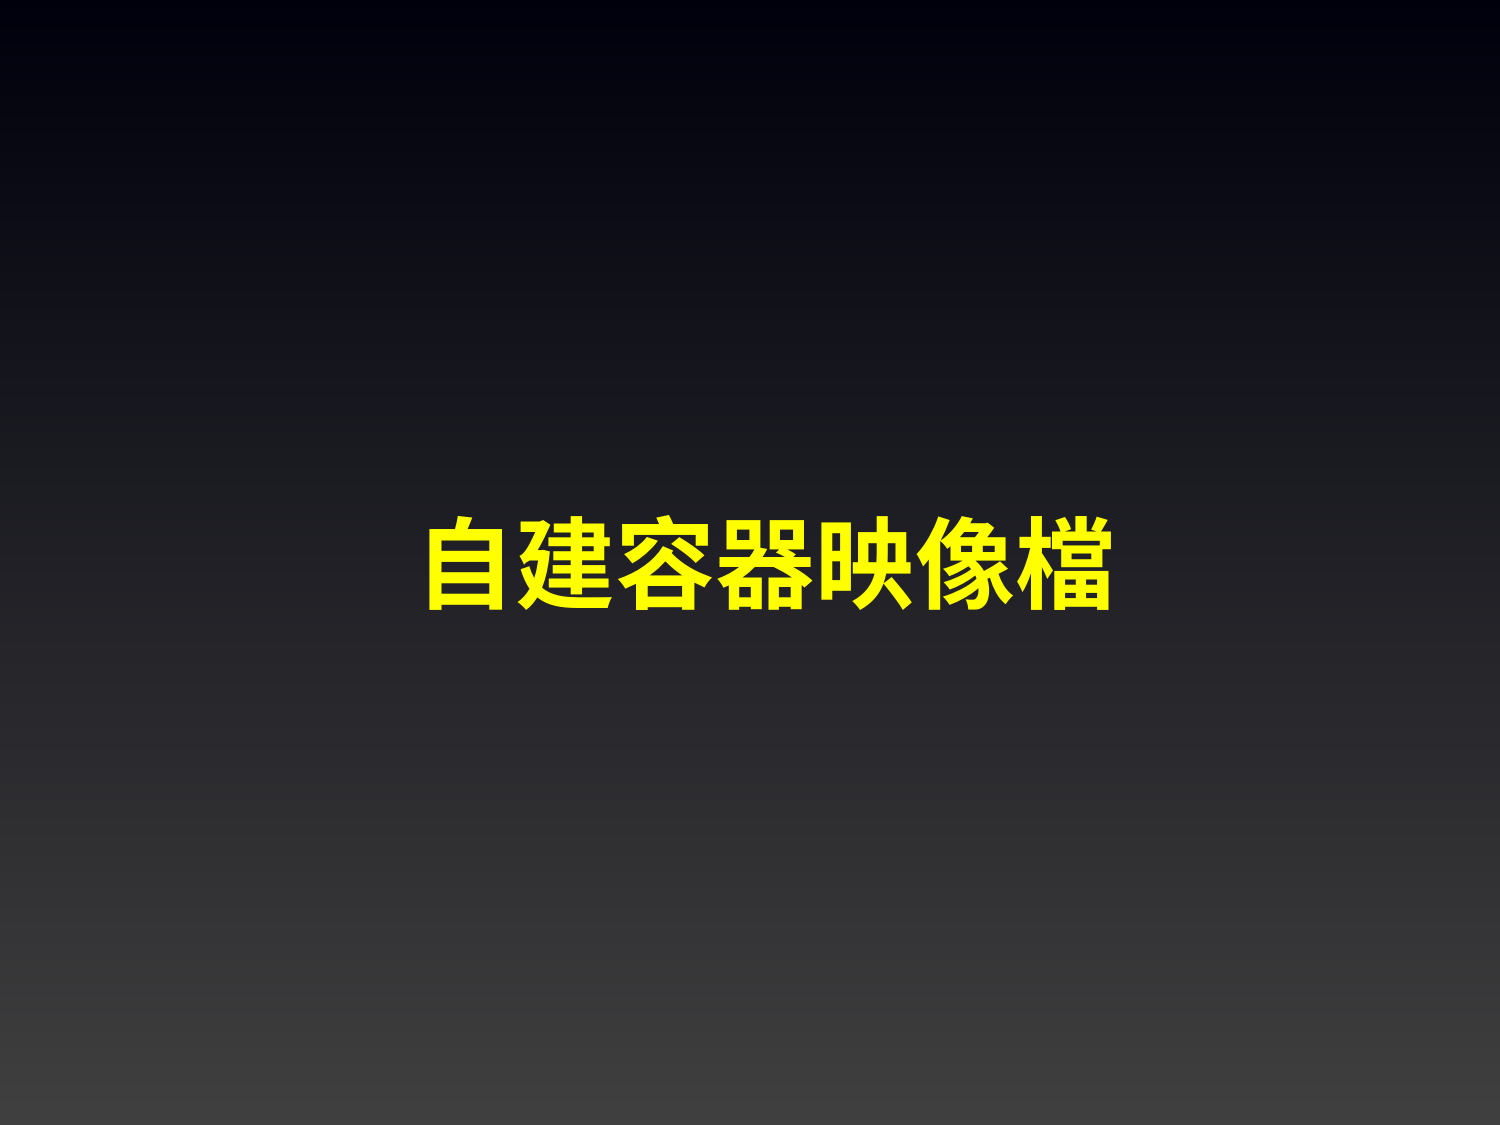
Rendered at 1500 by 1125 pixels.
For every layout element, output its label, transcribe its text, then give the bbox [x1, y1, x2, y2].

text_box 自建容器映像檔 [128, 494, 1404, 629]
